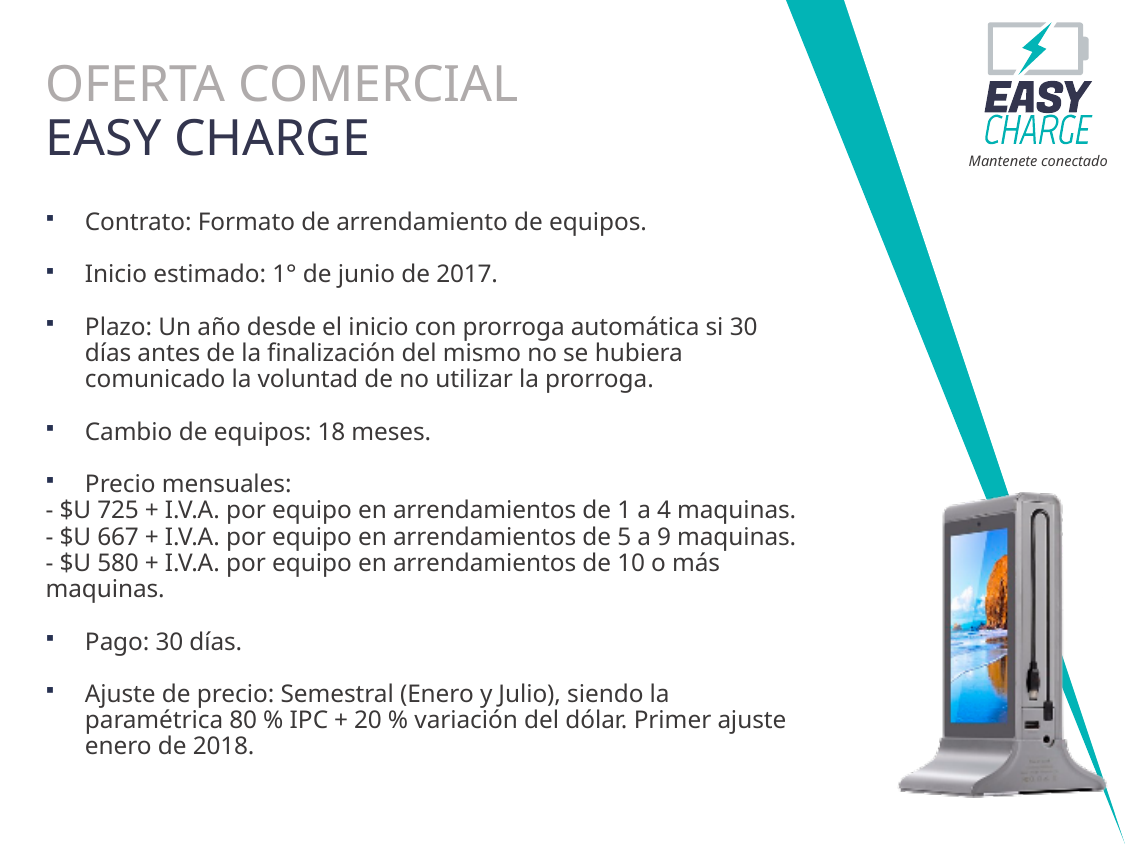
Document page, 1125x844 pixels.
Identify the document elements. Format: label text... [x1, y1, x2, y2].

text_box Contrato: Formato de arrendamiento de equipos. Inicio estimado: 1° de junio de 2017. Plazo: Un año desde el inicio con prorroga automática si 30 días antes de la finalización del mismo no se hubiera comunicado la voluntad de no utilizar la prorroga. Cambio de equipos: 18 meses. Precio mensuales: - $U 725 + I.V.A. por equipo en arrendamientos de 1 a 4 maquinas. - $U 667 + I.V.A. por equipo en arrendamientos de 5 a 9 maquinas. - $U 580 + I.V.A. por equipo en arrendamientos de 10 o más maquinas. Pago: 30 días. Ajuste de precio: Semestral (Enero y Julio), siendo la paramétrica 80 % IPC + 20 % variación del dólar. Primer ajuste enero de 2018. [30, 201, 785, 798]
picture [882, 492, 1108, 798]
picture [984, 22, 1093, 145]
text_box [785, 0, 1125, 844]
text_box OFERTA COMERCIAL EASY CHARGE [30, 50, 724, 161]
